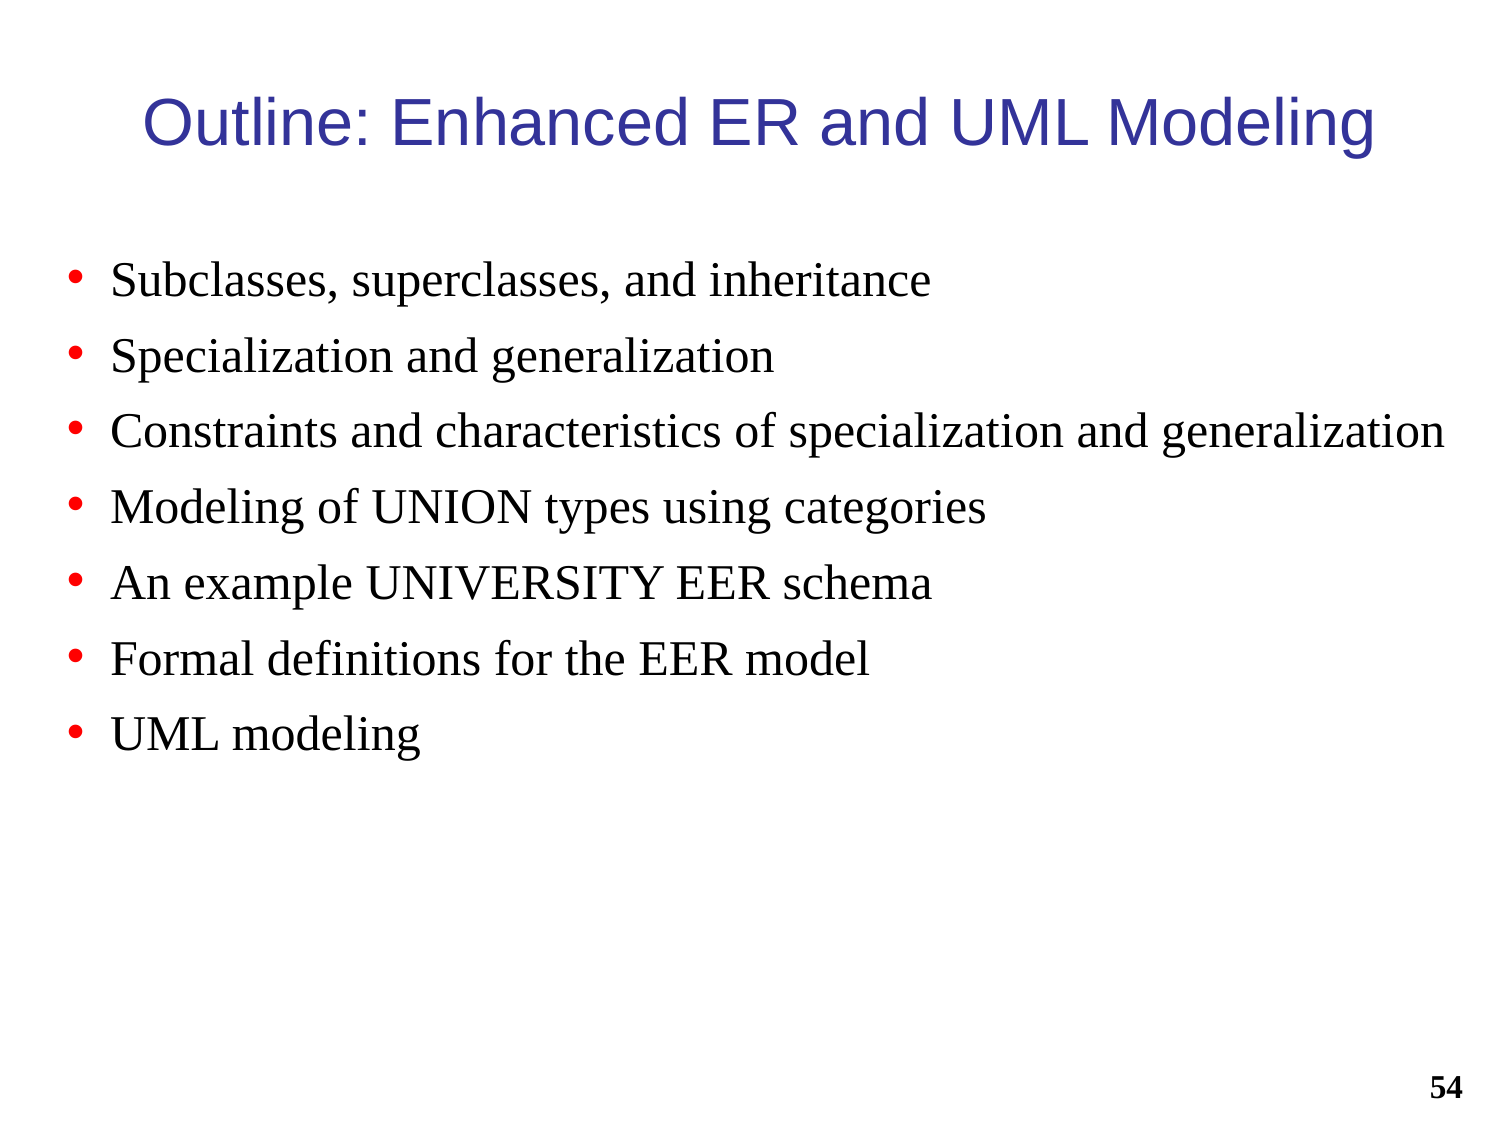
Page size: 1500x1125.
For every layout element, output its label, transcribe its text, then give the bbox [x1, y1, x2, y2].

slide_number 54 [1165, 1058, 1479, 1112]
title Outline: Enhanced ER and UML Modeling [76, 28, 1444, 210]
list Subclasses, superclasses, and inheritance Specialization and generalization Constraints and characteristics of specialization and generalization Modeling of UNION types using categories An example UNIVERSITY EER schema Formal definitions for the EER model UML modeling [51, 237, 1475, 1013]
